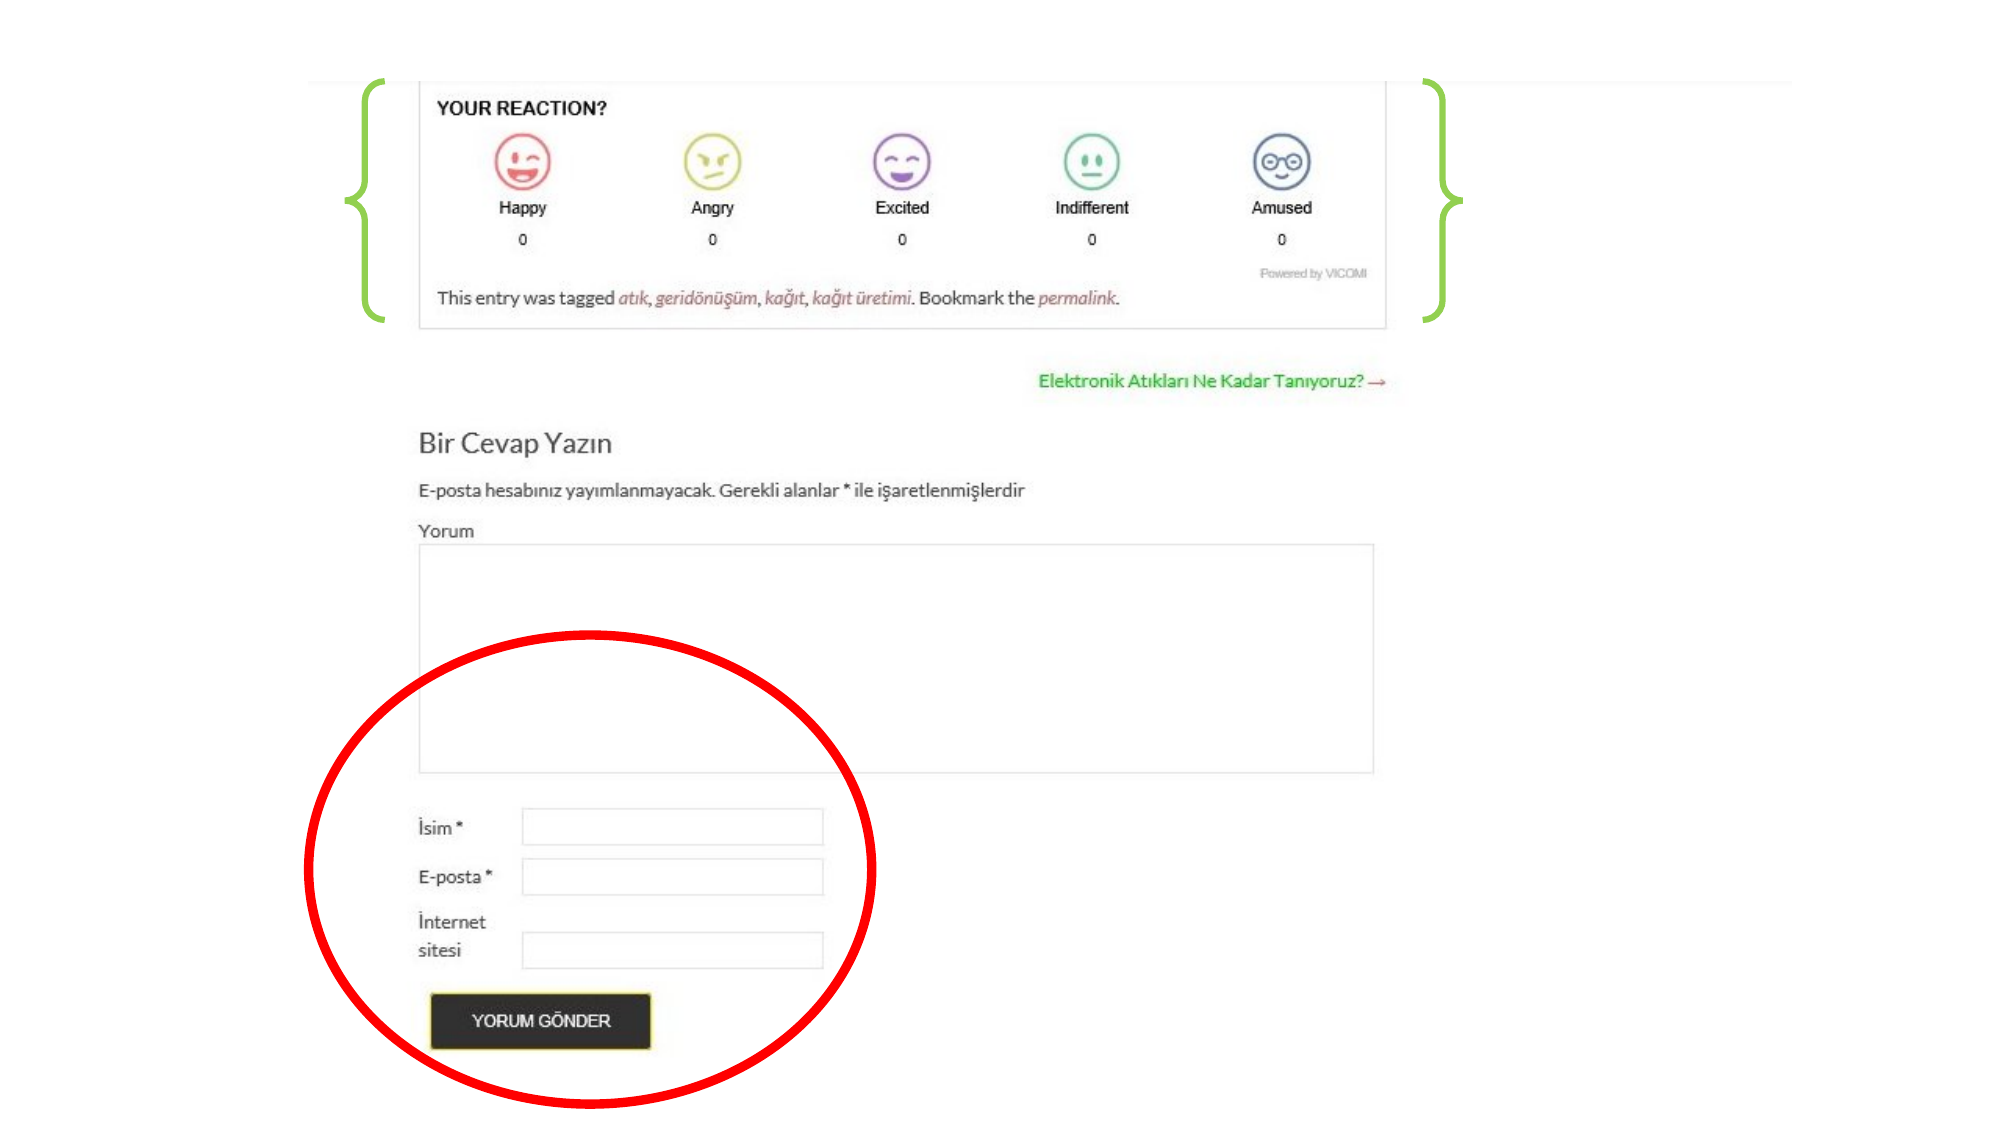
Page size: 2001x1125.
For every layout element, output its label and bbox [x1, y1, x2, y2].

text_box [438, 1068, 743, 1106]
picture [308, 81, 1792, 1068]
